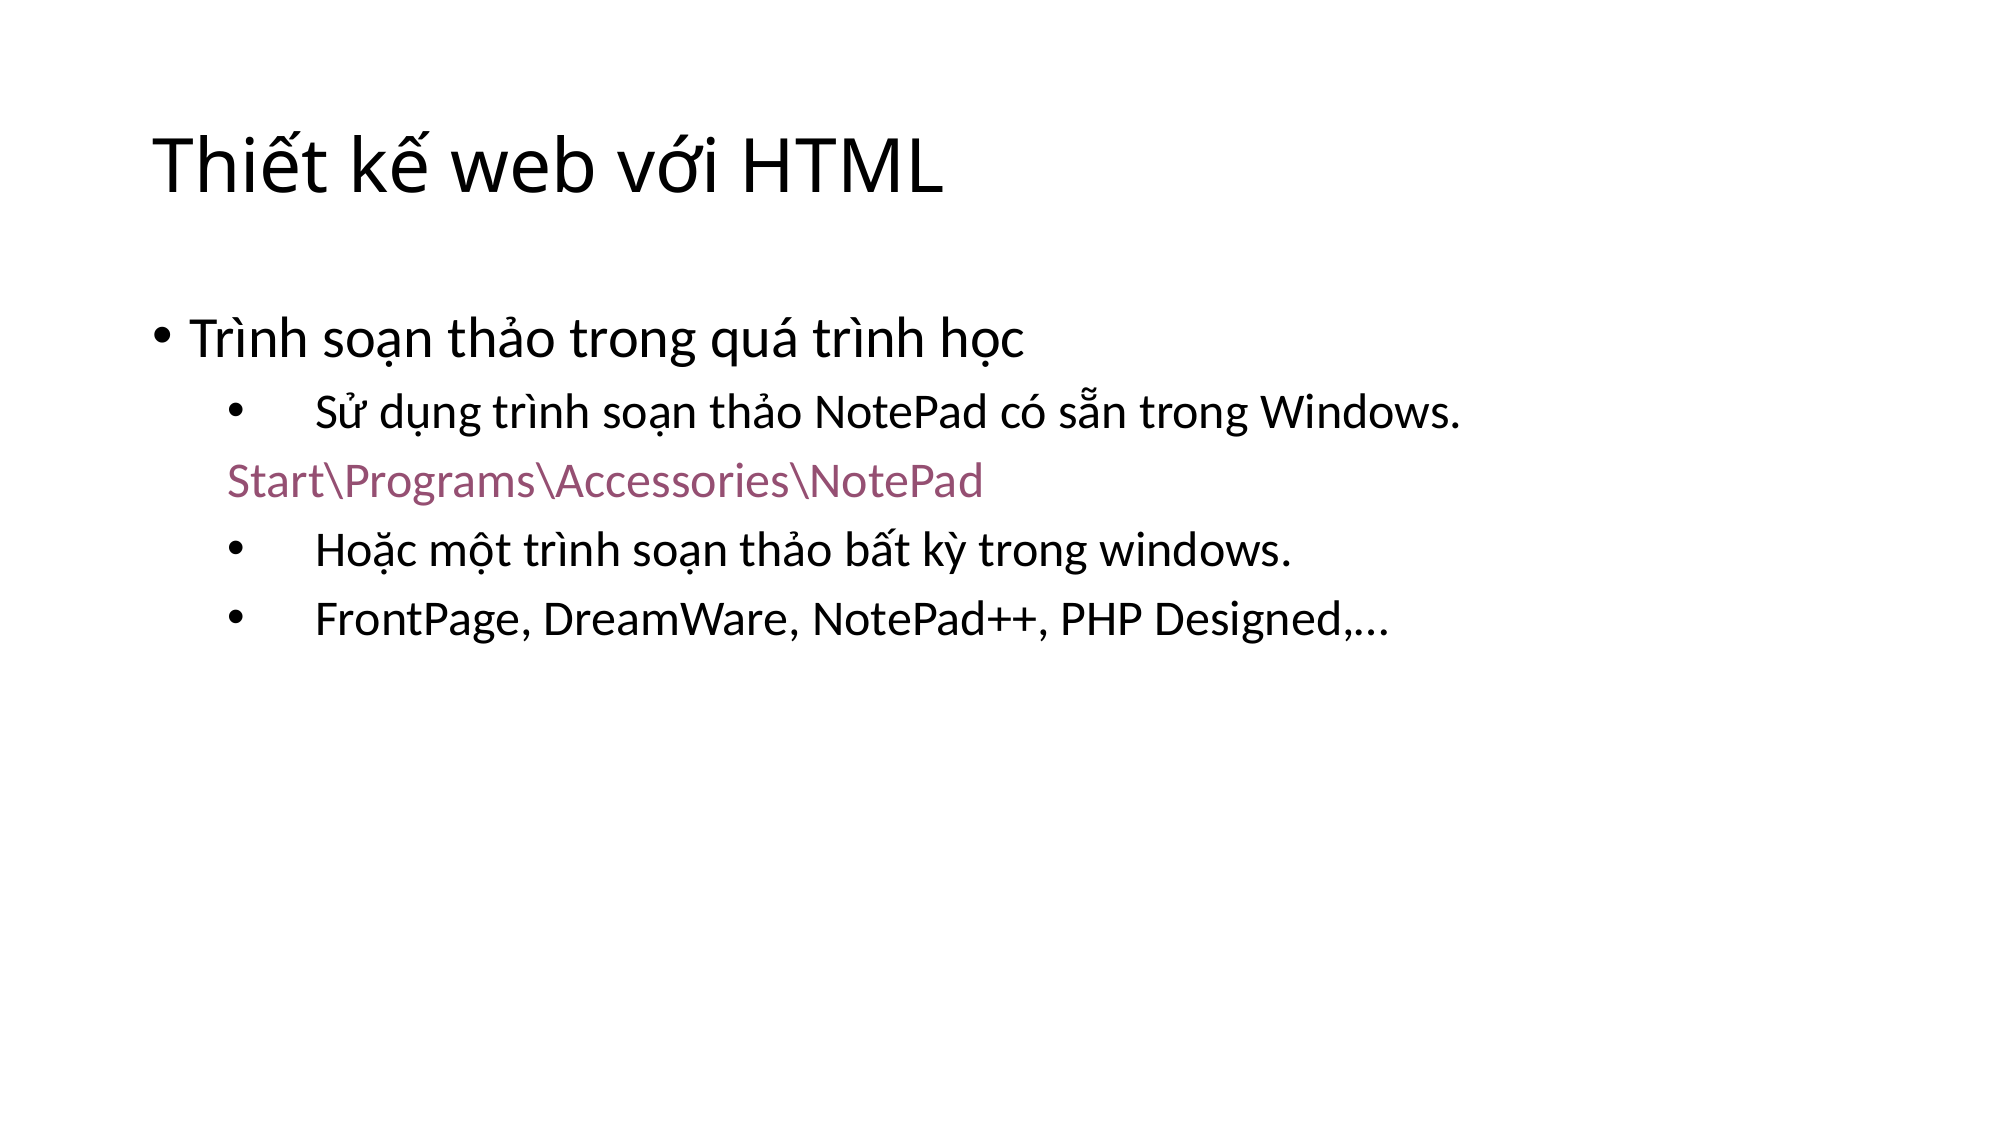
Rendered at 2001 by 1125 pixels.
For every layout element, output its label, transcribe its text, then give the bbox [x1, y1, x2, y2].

list Trình soạn thảo trong quá trình học Sử dụng trình soạn thảo NotePad có sẵn trong Windows. Start\Programs\Accessories\NotePad Hoặc một trình soạn thảo bất kỳ trong windows. FrontPage, DreamWare, NotePad++, PHP Designed,… [137, 299, 1863, 1014]
title Thiết kế web với HTML [137, 59, 1863, 278]
